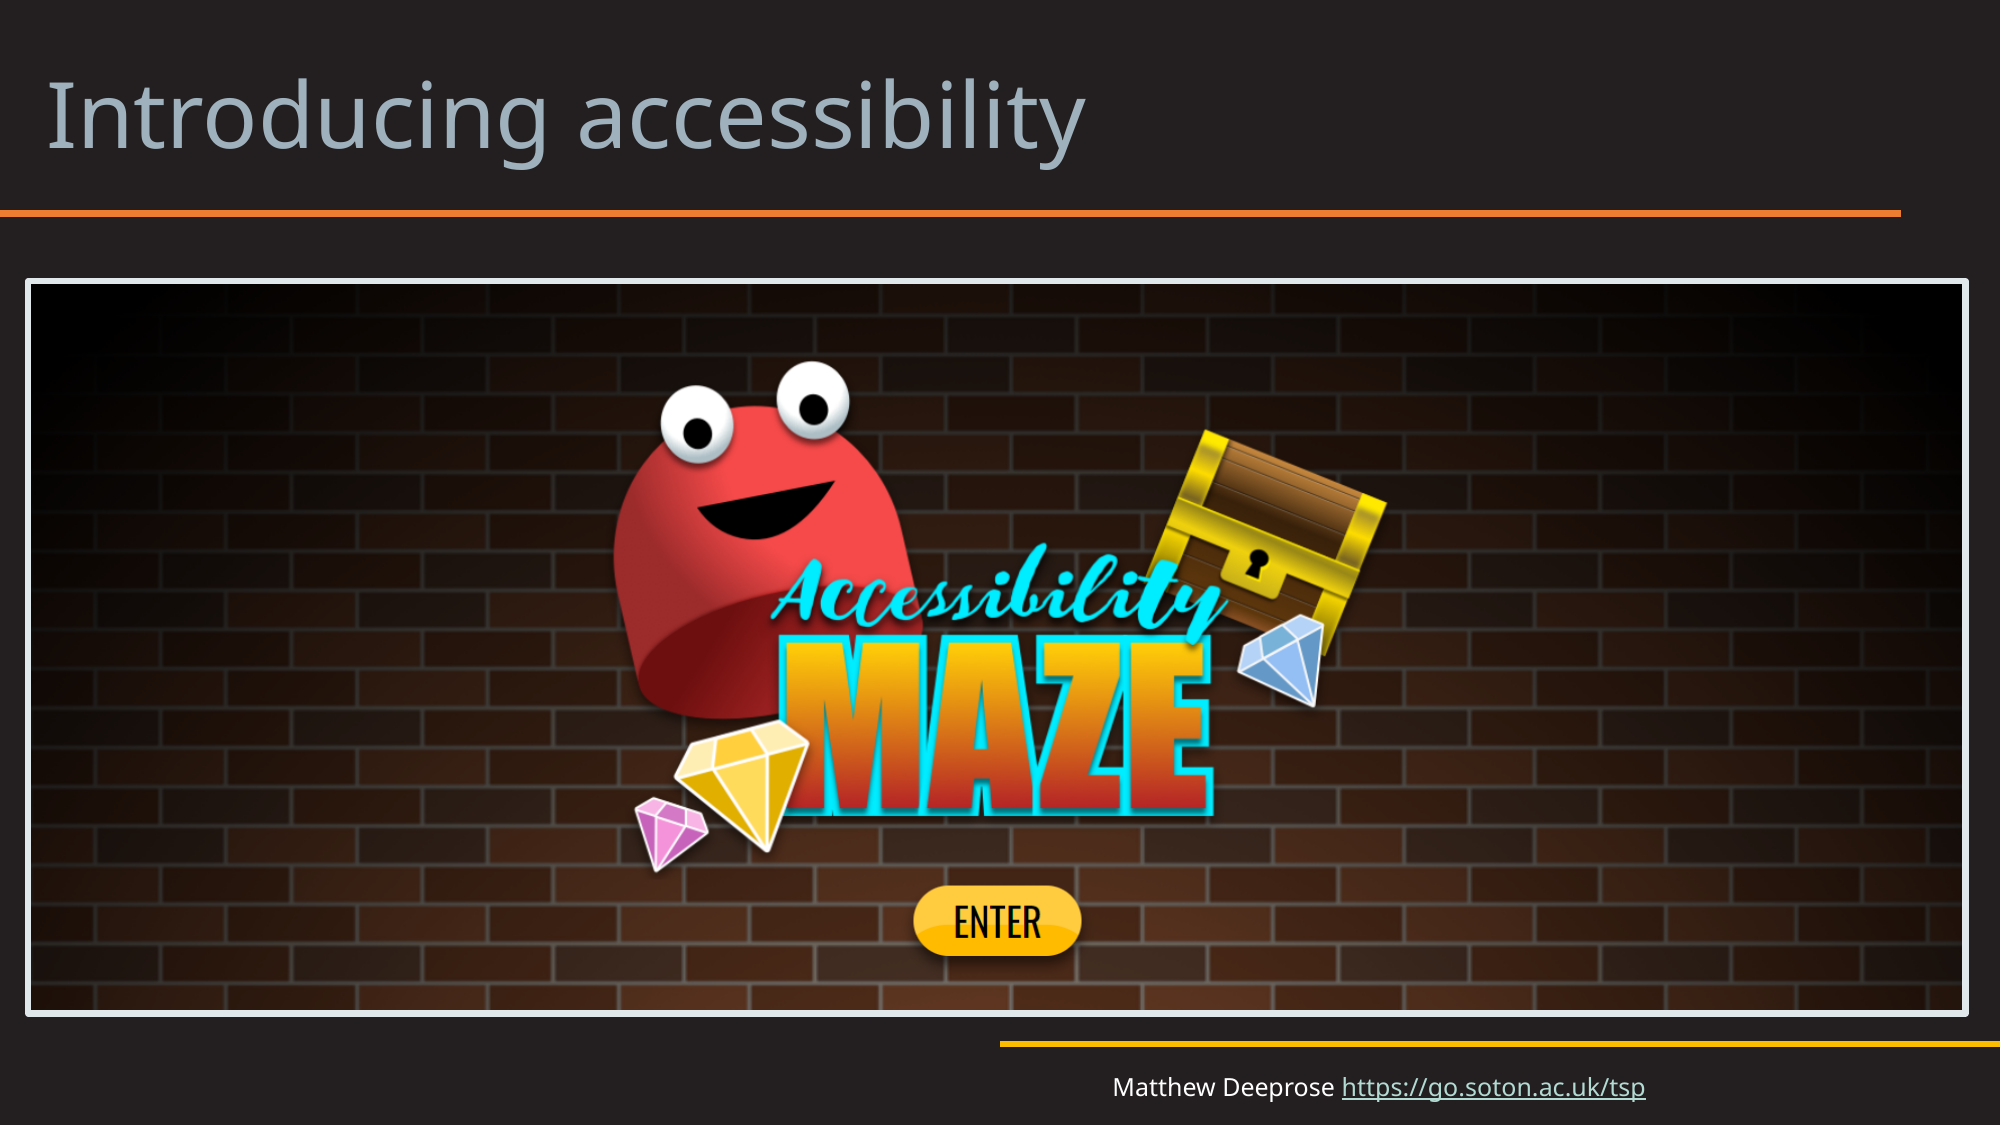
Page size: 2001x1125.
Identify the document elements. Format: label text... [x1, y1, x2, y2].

title Introducing accessibility [31, 24, 1963, 214]
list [31, 284, 1963, 1011]
footer Matthew Deeprose https://go.soton.ac.uk/tsp [1097, 1055, 1803, 1117]
